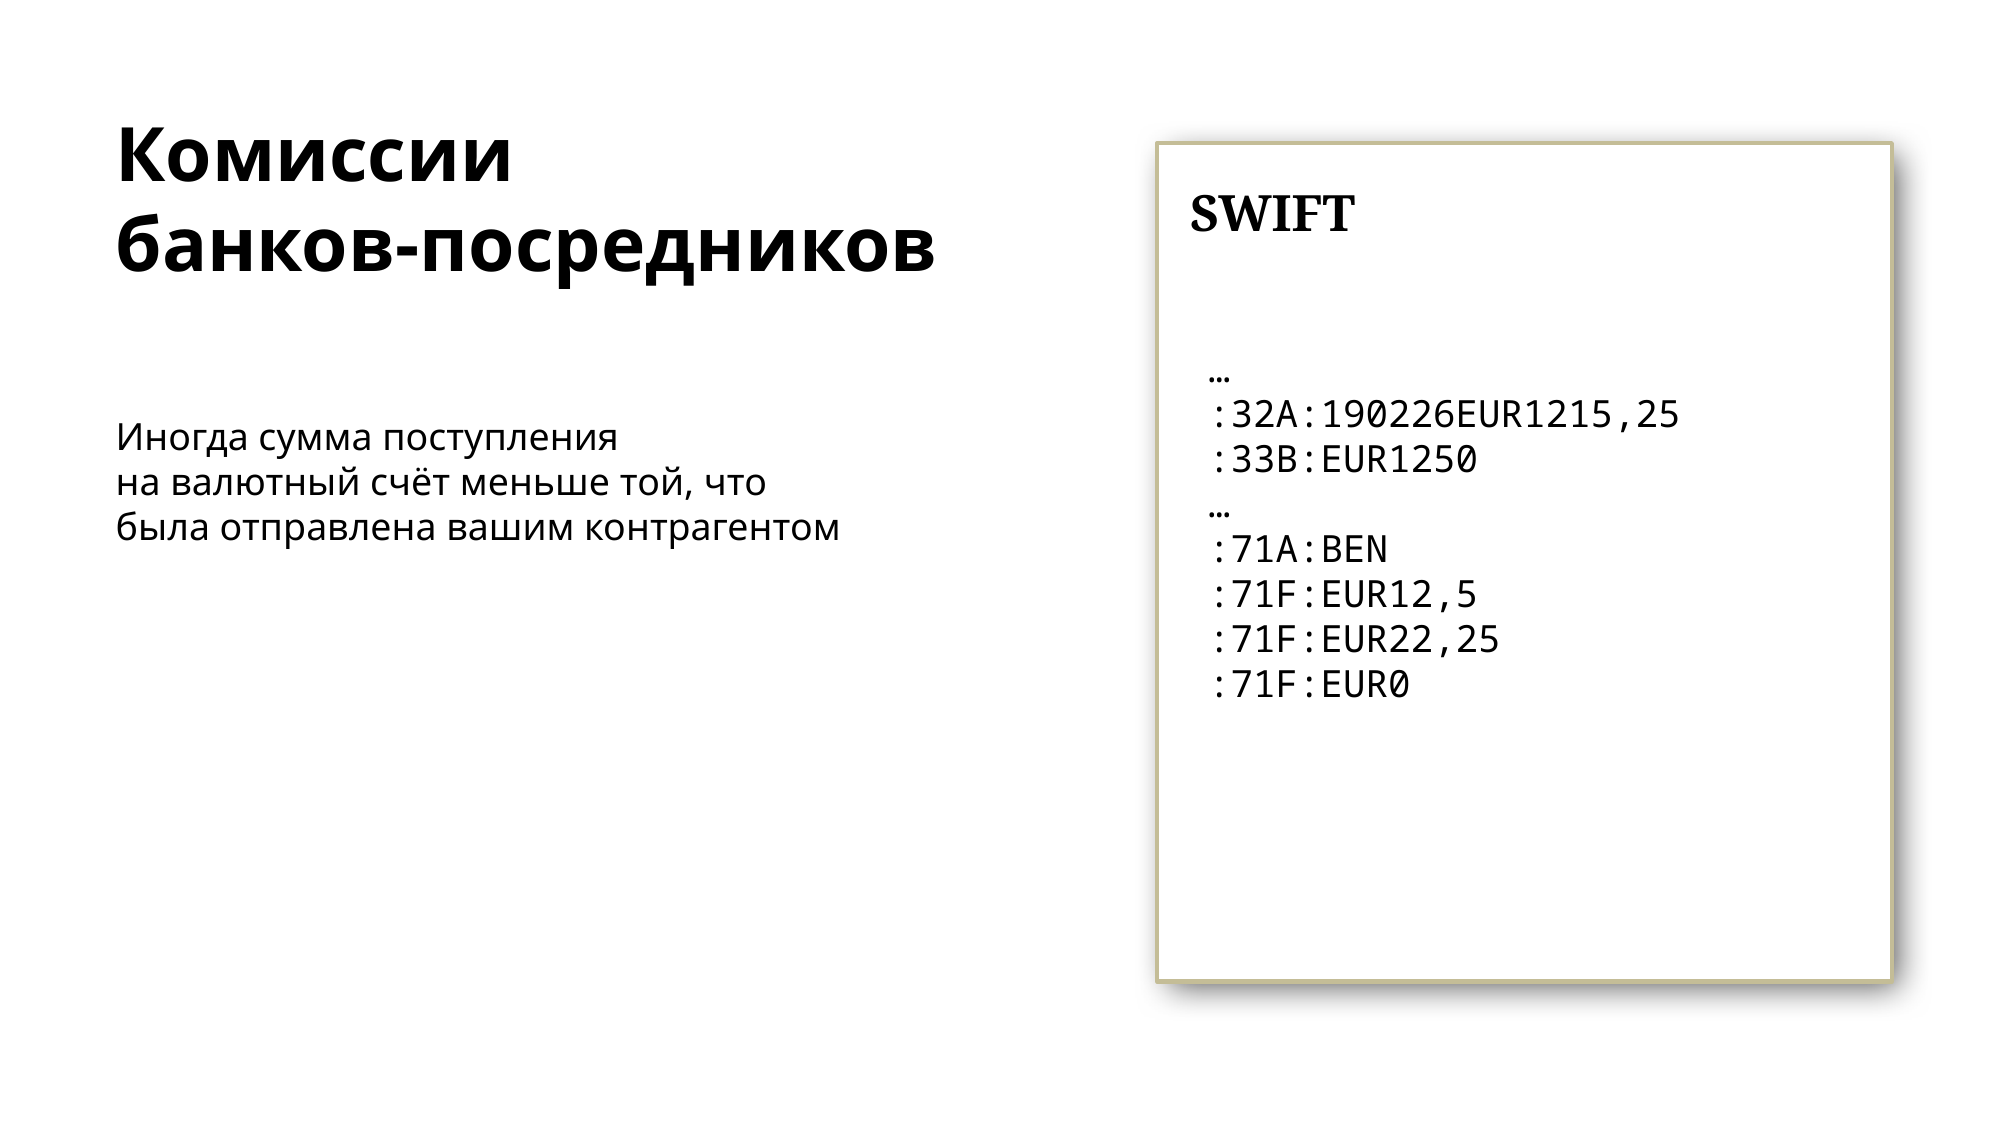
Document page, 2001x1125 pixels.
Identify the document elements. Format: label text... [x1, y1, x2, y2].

text_box [1155, 141, 1894, 984]
text_box Иногда сумма поступления на валютный счёт меньше той, что была отправлена вашим контрагентом [100, 405, 892, 601]
text_box Комиссии банков-посредников [100, 99, 1039, 295]
text_box SWIFT [1175, 173, 1934, 249]
text_box … :32A:190226EUR1215,25 :33B:EUR1250 … :71A:BEN :71F:EUR12,5 :71F:EUR22,25 :71F:EUR0 [1193, 337, 1872, 713]
